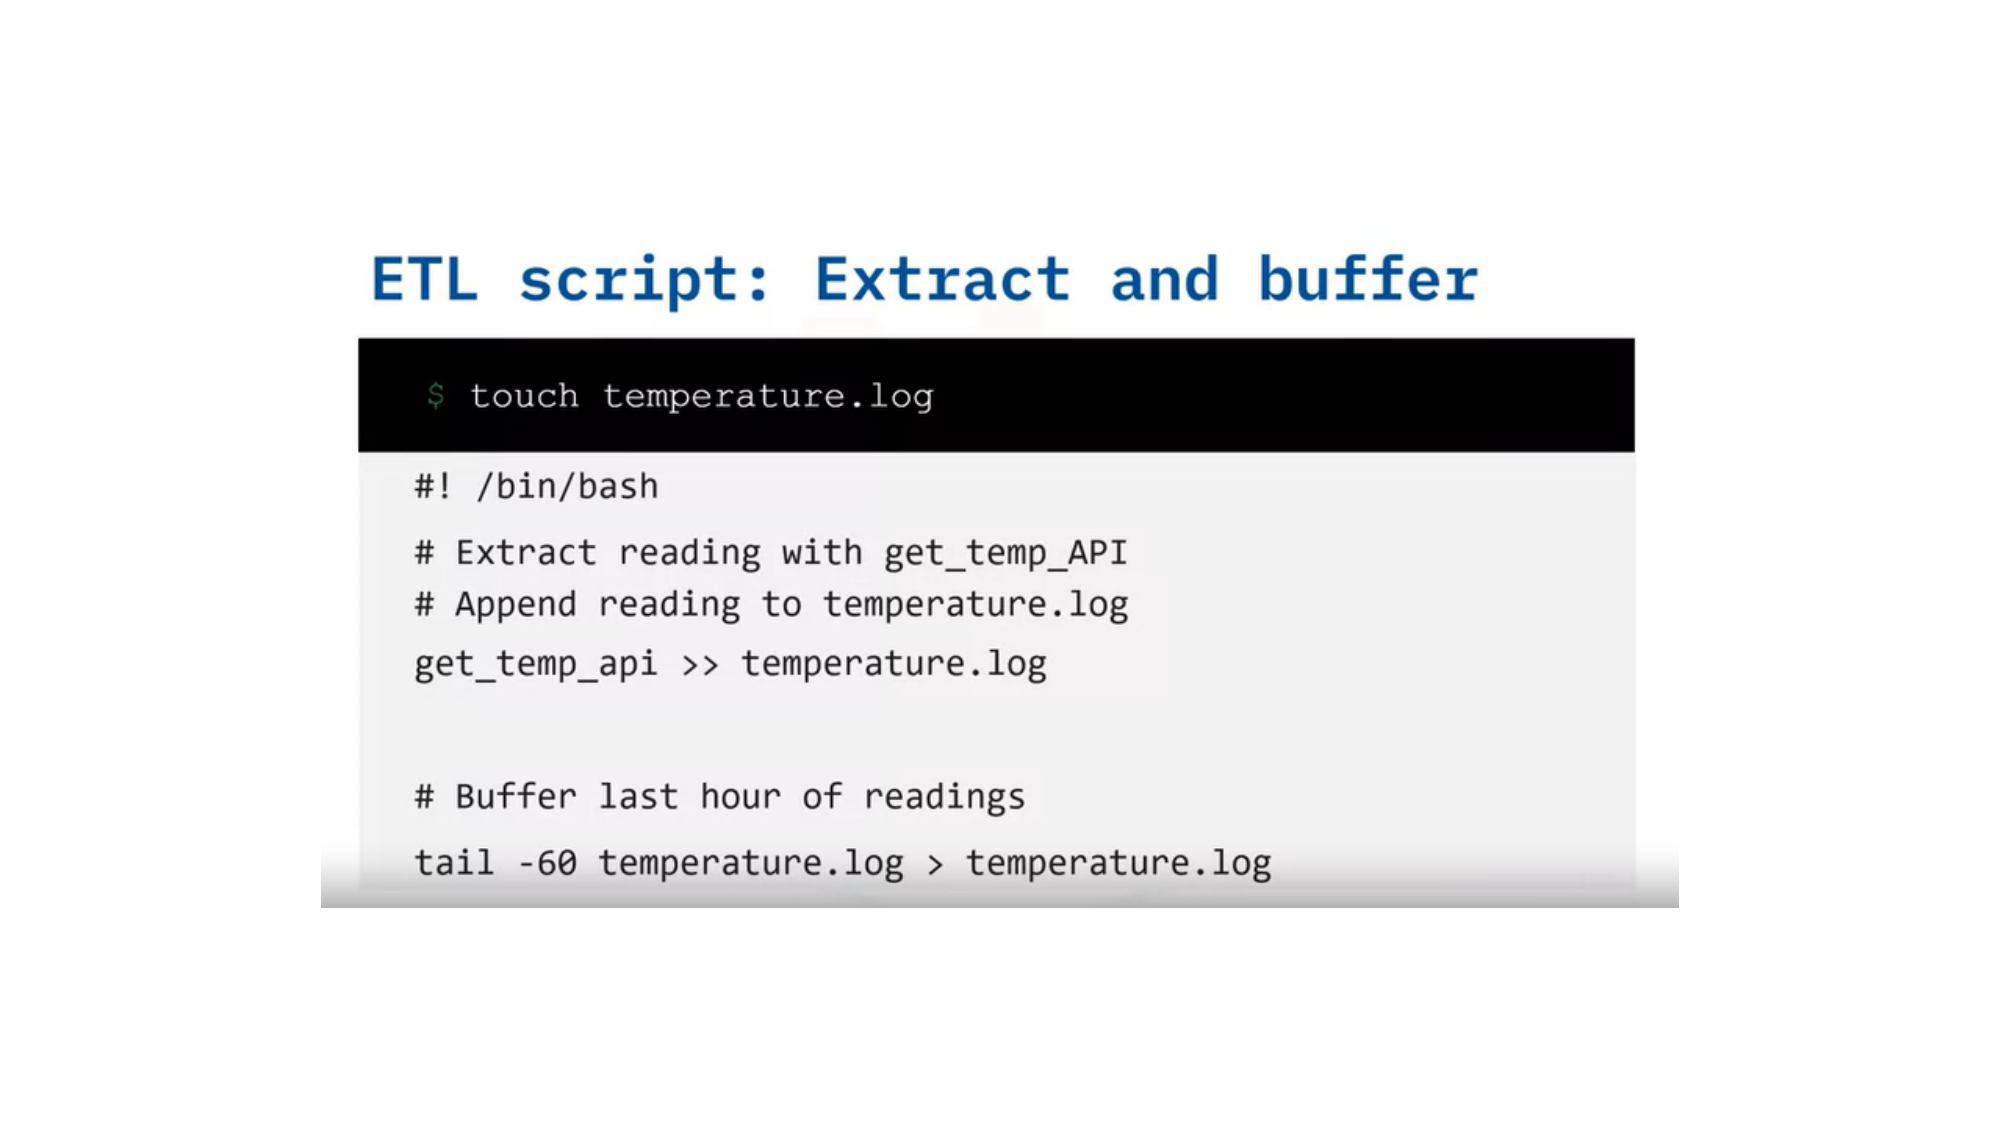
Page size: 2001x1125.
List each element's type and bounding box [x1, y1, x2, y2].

picture [321, 217, 1679, 908]
